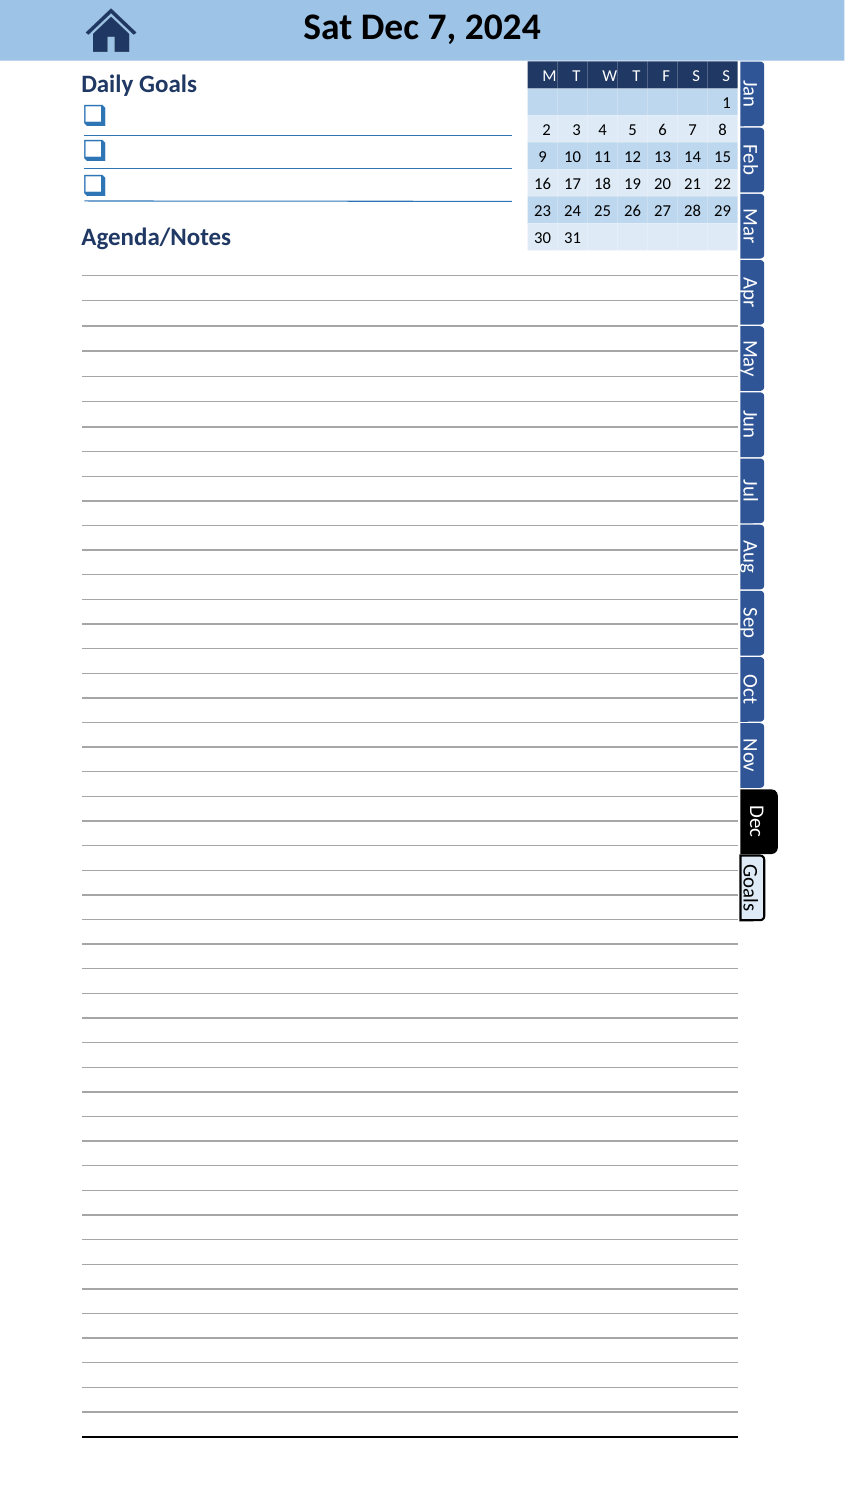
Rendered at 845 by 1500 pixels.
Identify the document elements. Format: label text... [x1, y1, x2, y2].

picture [82, 1, 140, 59]
list Sat Dec 7, 2024 [190, 0, 655, 61]
